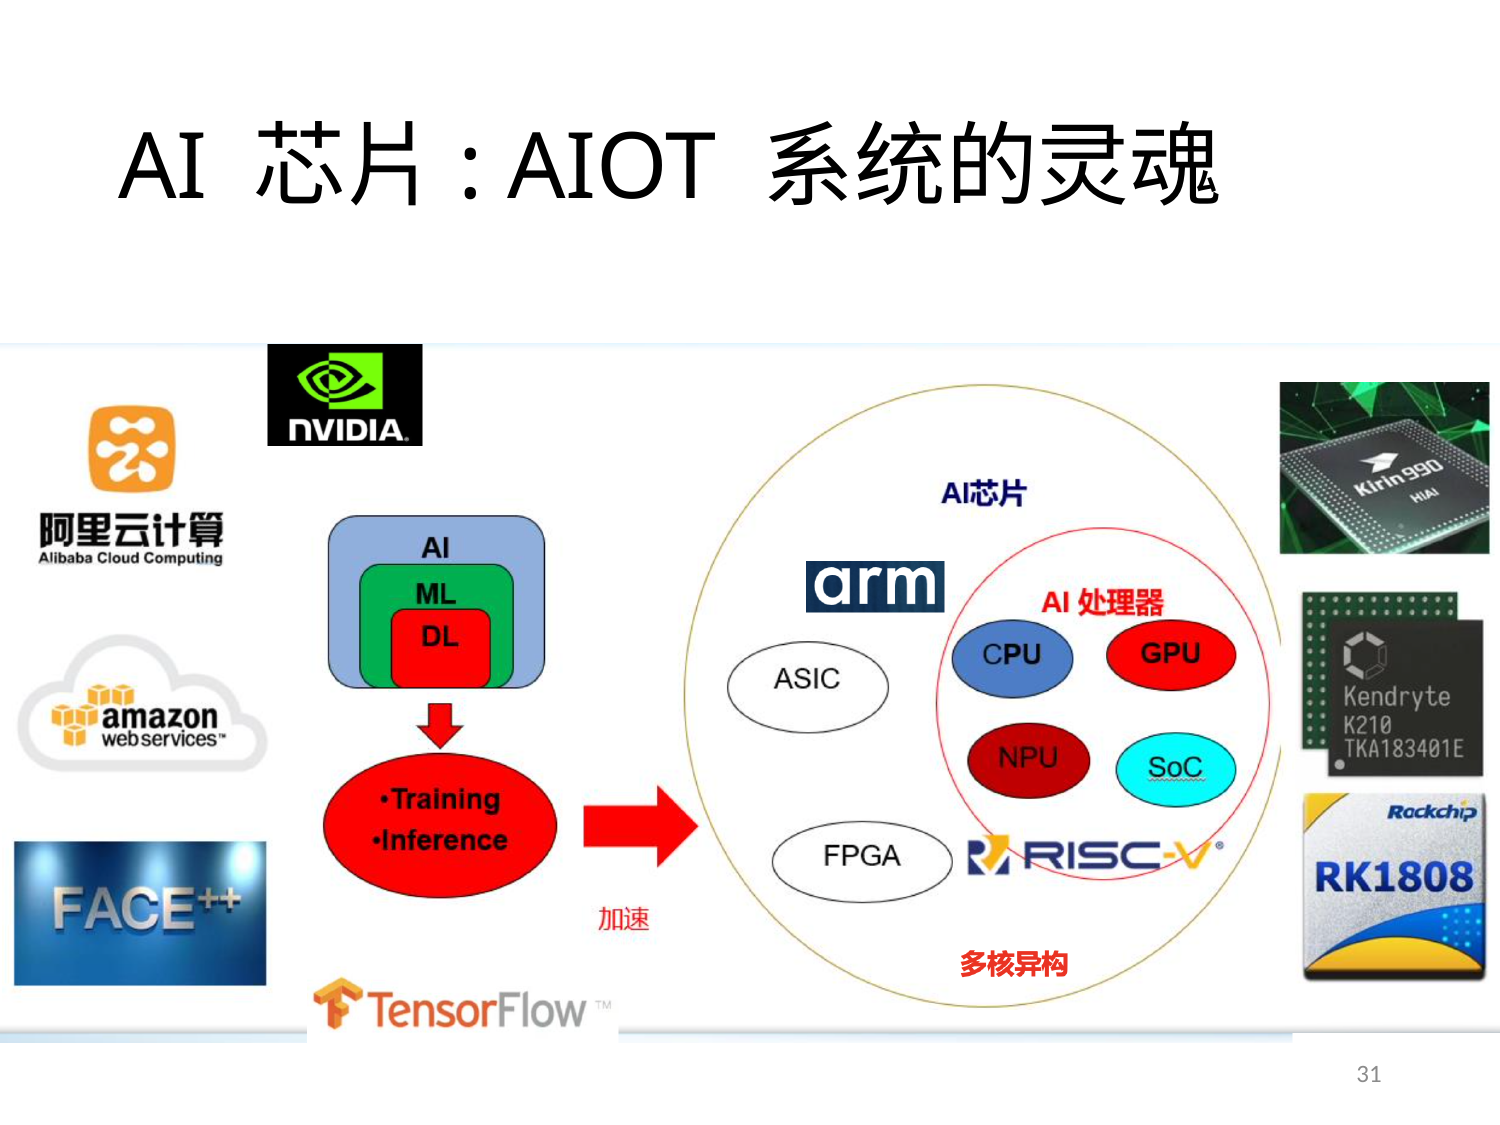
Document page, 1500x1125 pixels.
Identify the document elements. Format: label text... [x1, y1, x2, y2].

picture [0, 343, 1500, 1043]
slide_number 31 [1059, 1043, 1397, 1103]
title AI 芯片: AIOT 系统的灵魂 [103, 59, 1397, 278]
